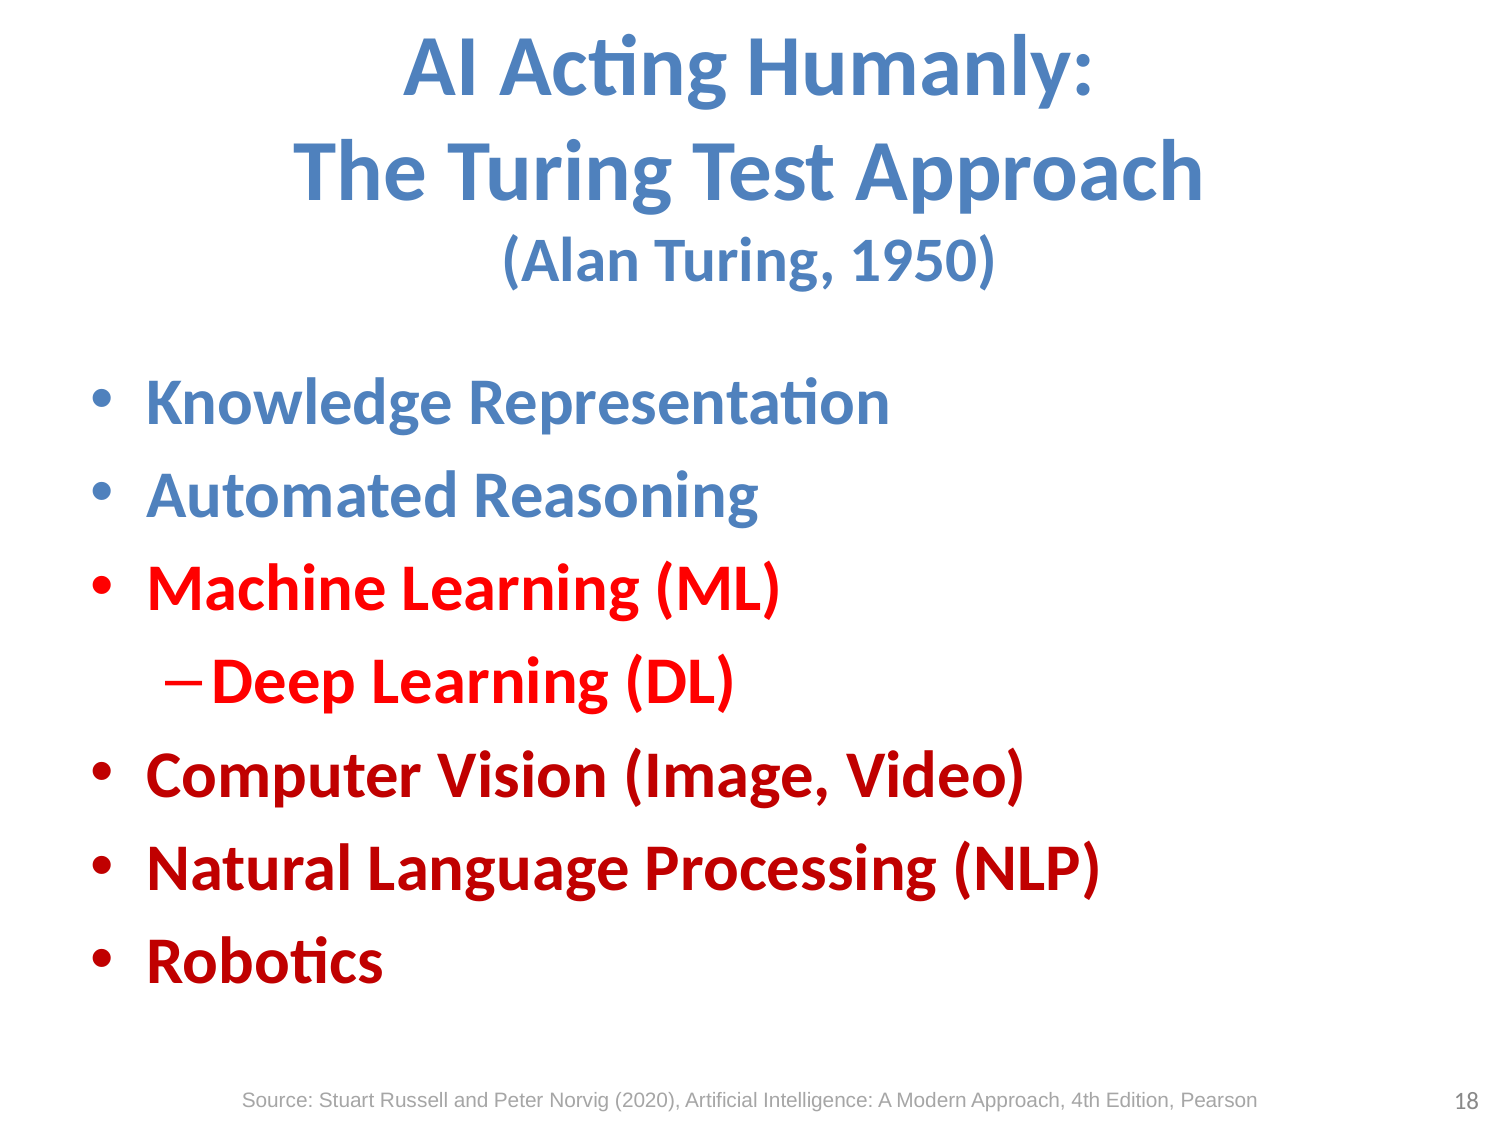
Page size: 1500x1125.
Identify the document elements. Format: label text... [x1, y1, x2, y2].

title AI Acting Humanly: The Turing Test Approach (Alan Turing, 1950) [75, 0, 1425, 303]
text_box Source: Stuart Russell and Peter Norvig (2020), Artificial Intelligence: A Modern Approach, 4th Edition, Pearson [177, 1079, 1323, 1119]
slide_number 18 [1144, 1069, 1495, 1125]
list Knowledge Representation Automated Reasoning Machine Learning (ML) Deep Learning (DL) Computer Vision (Image, Video) Natural Language Processing (NLP) Robotics [75, 349, 1425, 1035]
